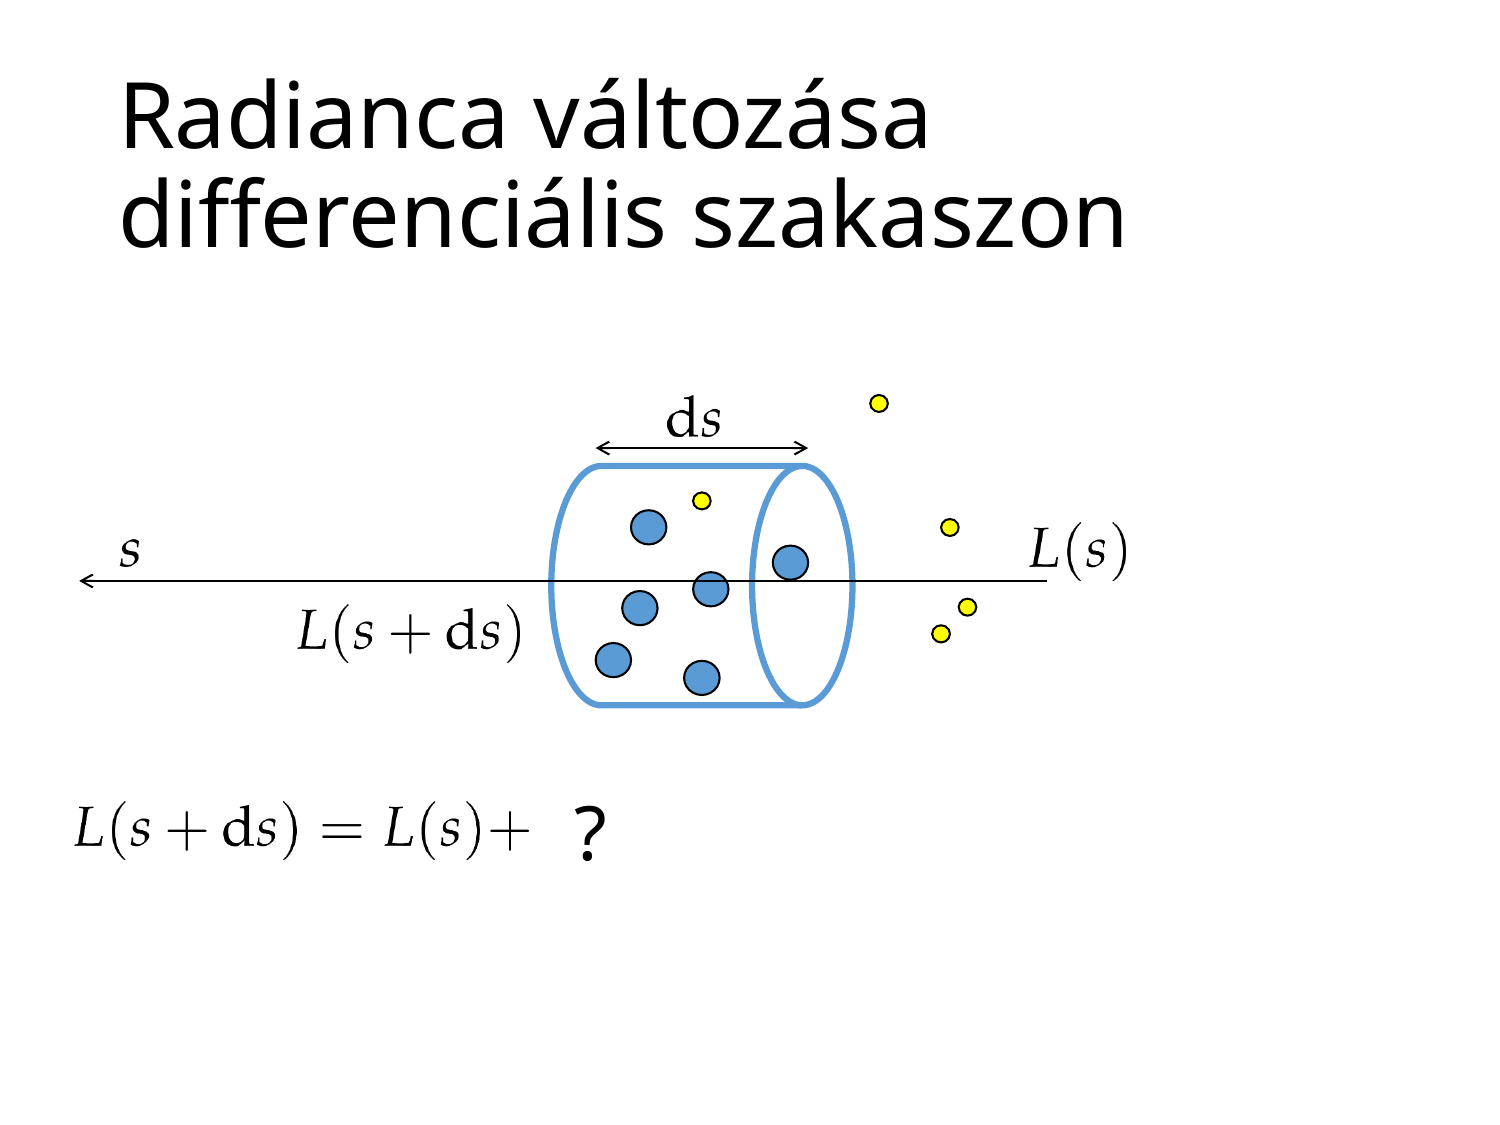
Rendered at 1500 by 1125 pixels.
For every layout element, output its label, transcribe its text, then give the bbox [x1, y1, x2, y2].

text_box [684, 660, 720, 696]
text_box [941, 518, 959, 536]
picture [297, 604, 520, 664]
text_box [693, 582, 729, 607]
text_box [870, 394, 888, 412]
text_box [696, 572, 726, 580]
text_box [693, 492, 711, 510]
picture [1029, 522, 1126, 581]
text_box [551, 582, 853, 706]
text_box [595, 642, 632, 678]
text_box [932, 625, 950, 643]
title Radianca változása differenciális szakaszon [103, 59, 1397, 278]
text_box [958, 598, 977, 616]
text_box [551, 465, 853, 580]
text_box ? [563, 779, 618, 881]
text_box [772, 545, 809, 580]
text_box [622, 591, 658, 626]
picture [74, 801, 529, 860]
picture [119, 539, 139, 567]
text_box [631, 510, 667, 545]
picture [667, 395, 720, 437]
